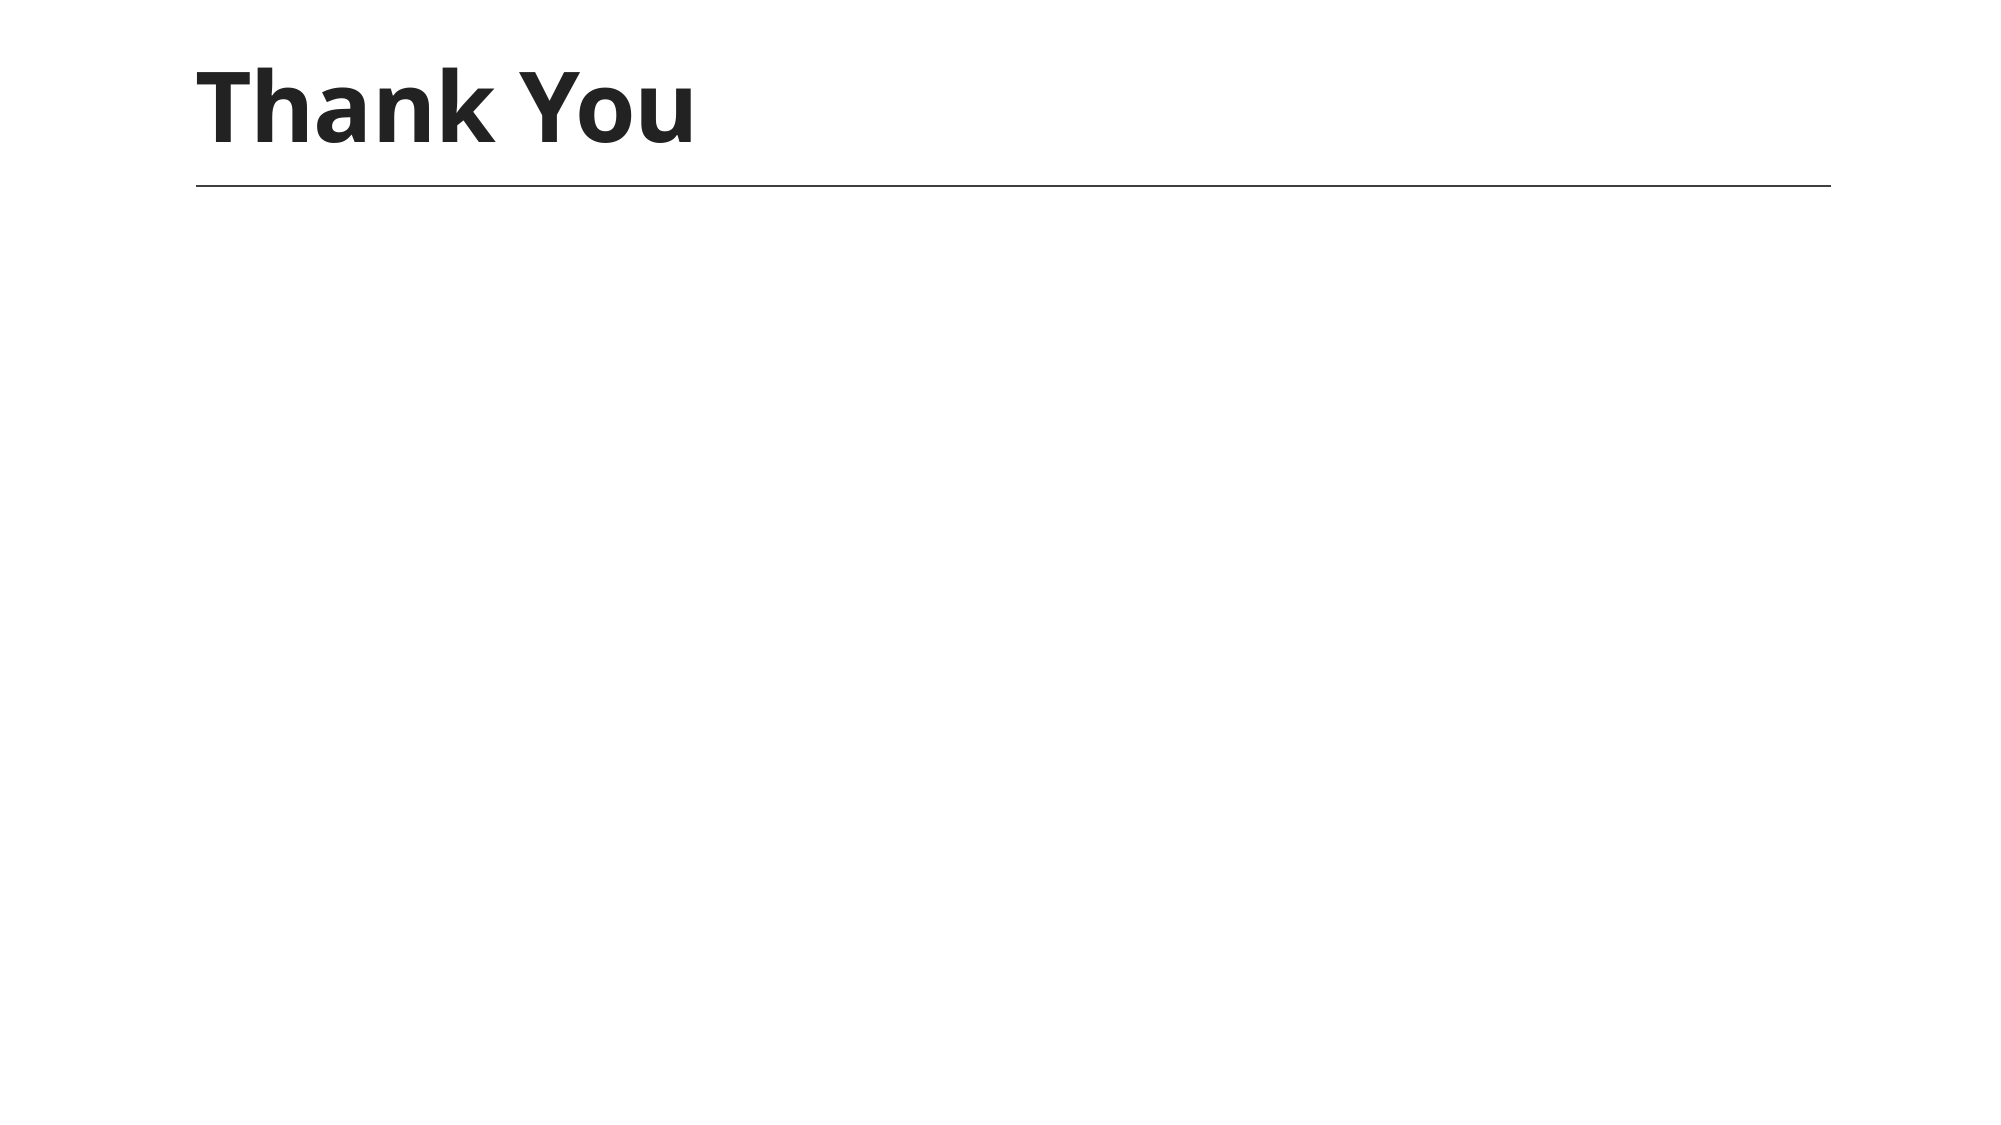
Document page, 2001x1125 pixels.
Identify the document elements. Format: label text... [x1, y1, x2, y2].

title Thank You [180, 16, 1830, 172]
